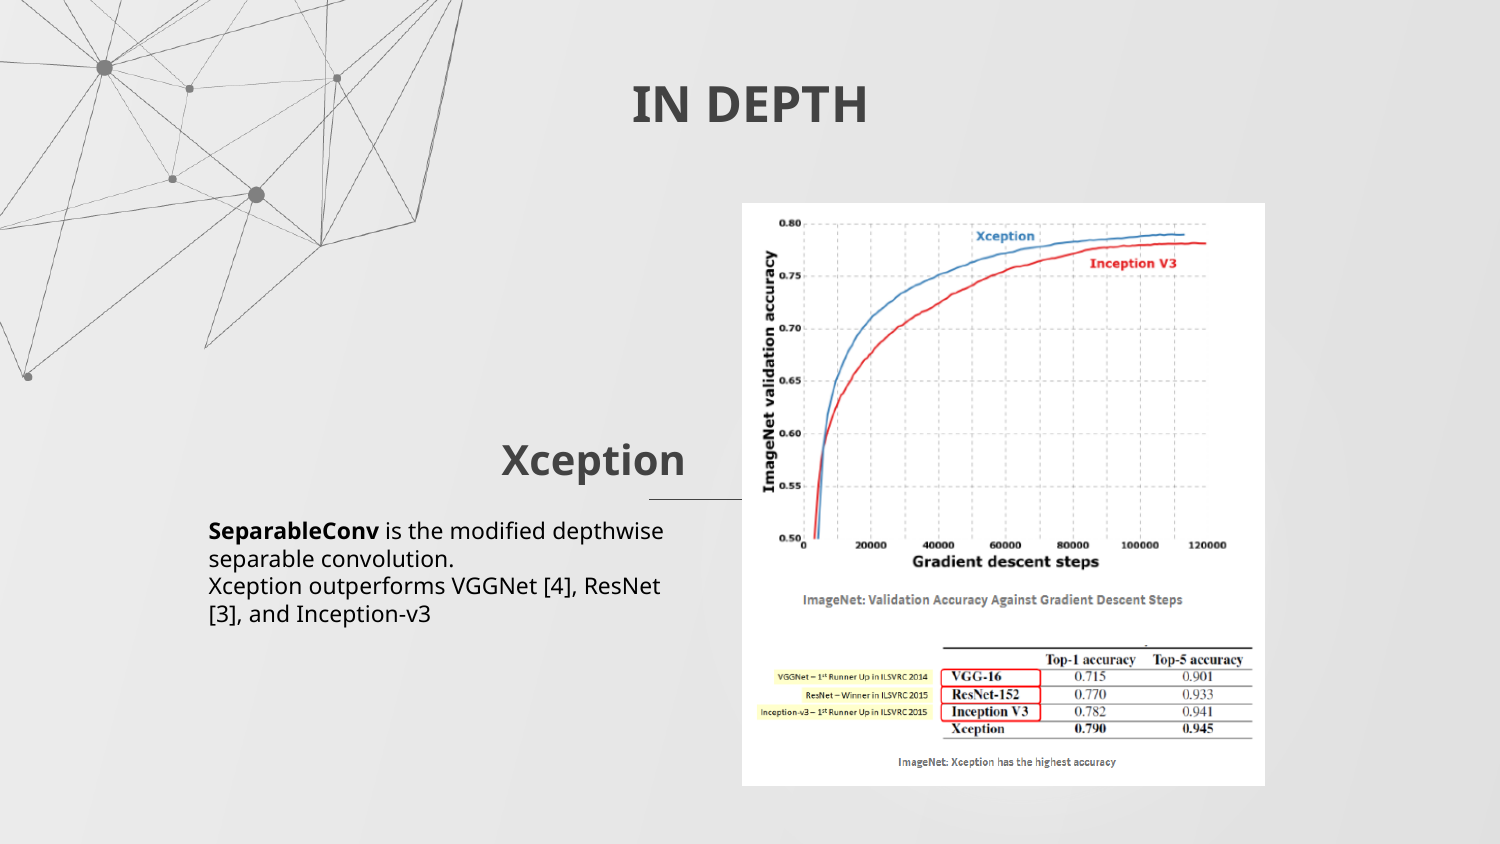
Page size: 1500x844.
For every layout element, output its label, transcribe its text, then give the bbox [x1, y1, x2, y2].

picture [0, 0, 1500, 844]
subtitle SeparableConv is the modified depthwise separable convolution. Xception outperforms VGGNet [4], ResNet [3], and Inception-v3 [193, 501, 702, 795]
title IN DEPTH [316, 57, 1173, 214]
title Xception [262, 161, 702, 499]
